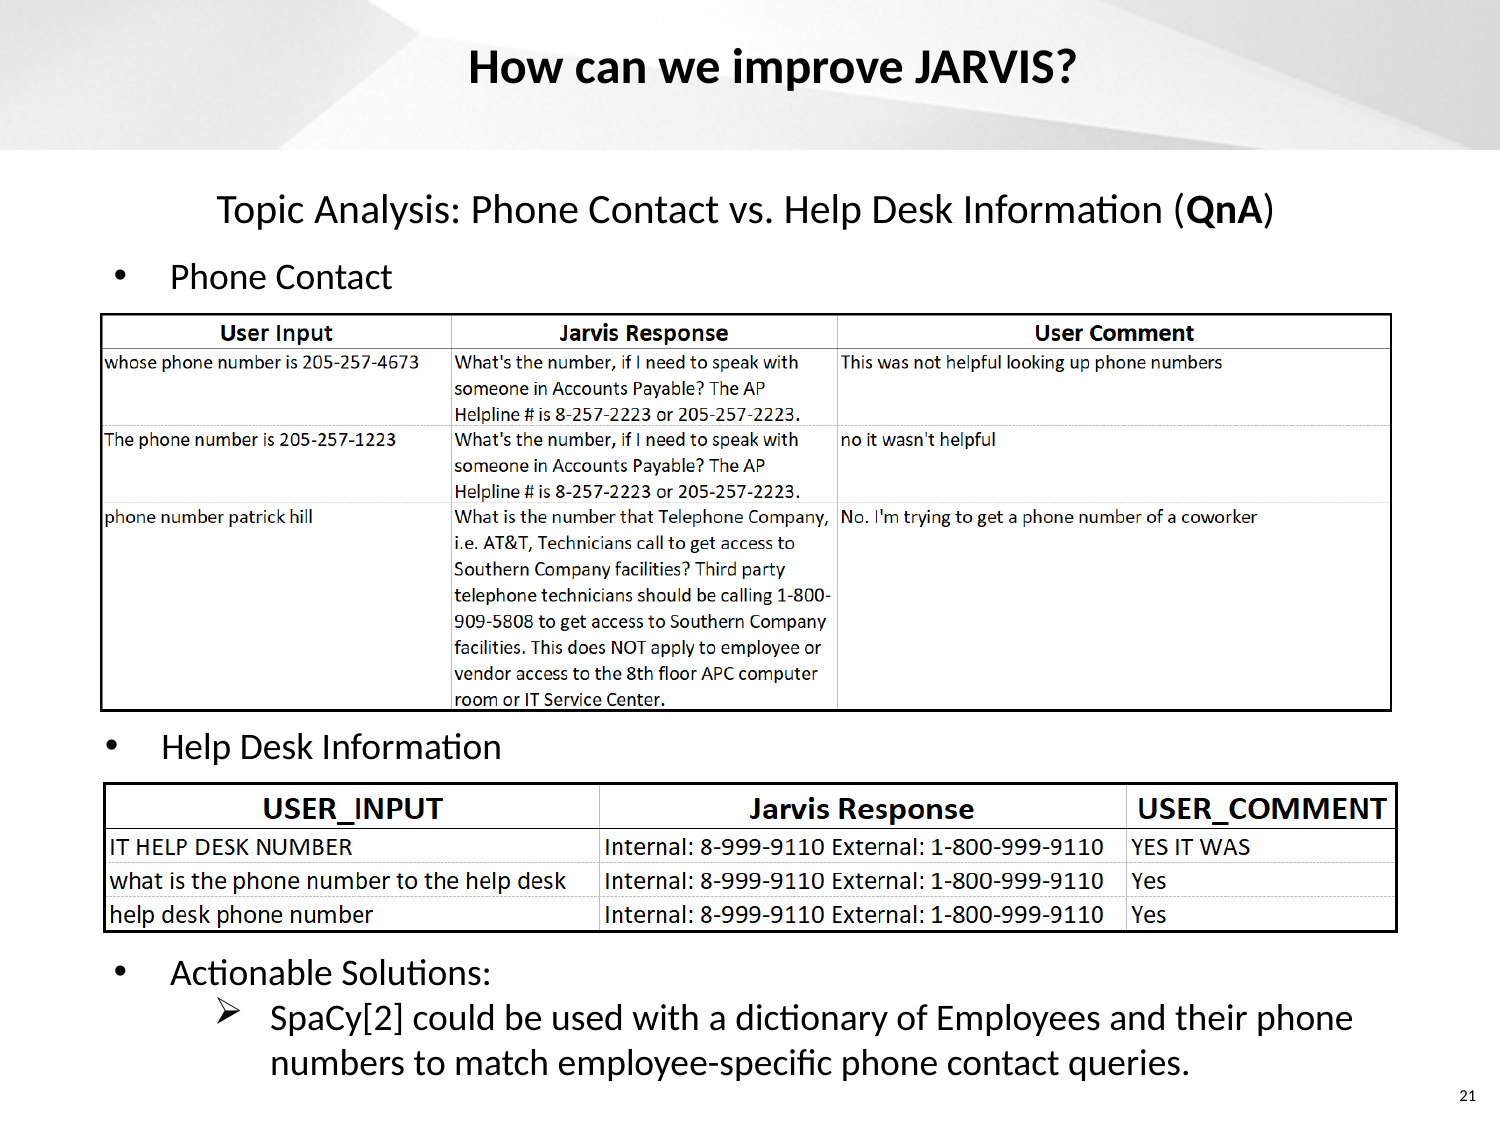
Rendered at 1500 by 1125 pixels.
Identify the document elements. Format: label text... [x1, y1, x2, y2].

text_box Help Desk Information [89, 718, 844, 775]
text_box Topic Analysis: Phone Contact vs. Help Desk Information (QnA) [69, 174, 1423, 240]
text_box Actionable Solutions: SpaCy[2] could be used with a dictionary of Employees and their phone numbers to match employee-specific phone contact queries. [98, 943, 1401, 1091]
picture [94, 308, 1398, 715]
text_box Phone Contact [98, 244, 664, 305]
picture [0, 0, 1500, 150]
title How can we improve JARVIS? [63, 25, 1437, 114]
picture [98, 778, 1402, 937]
